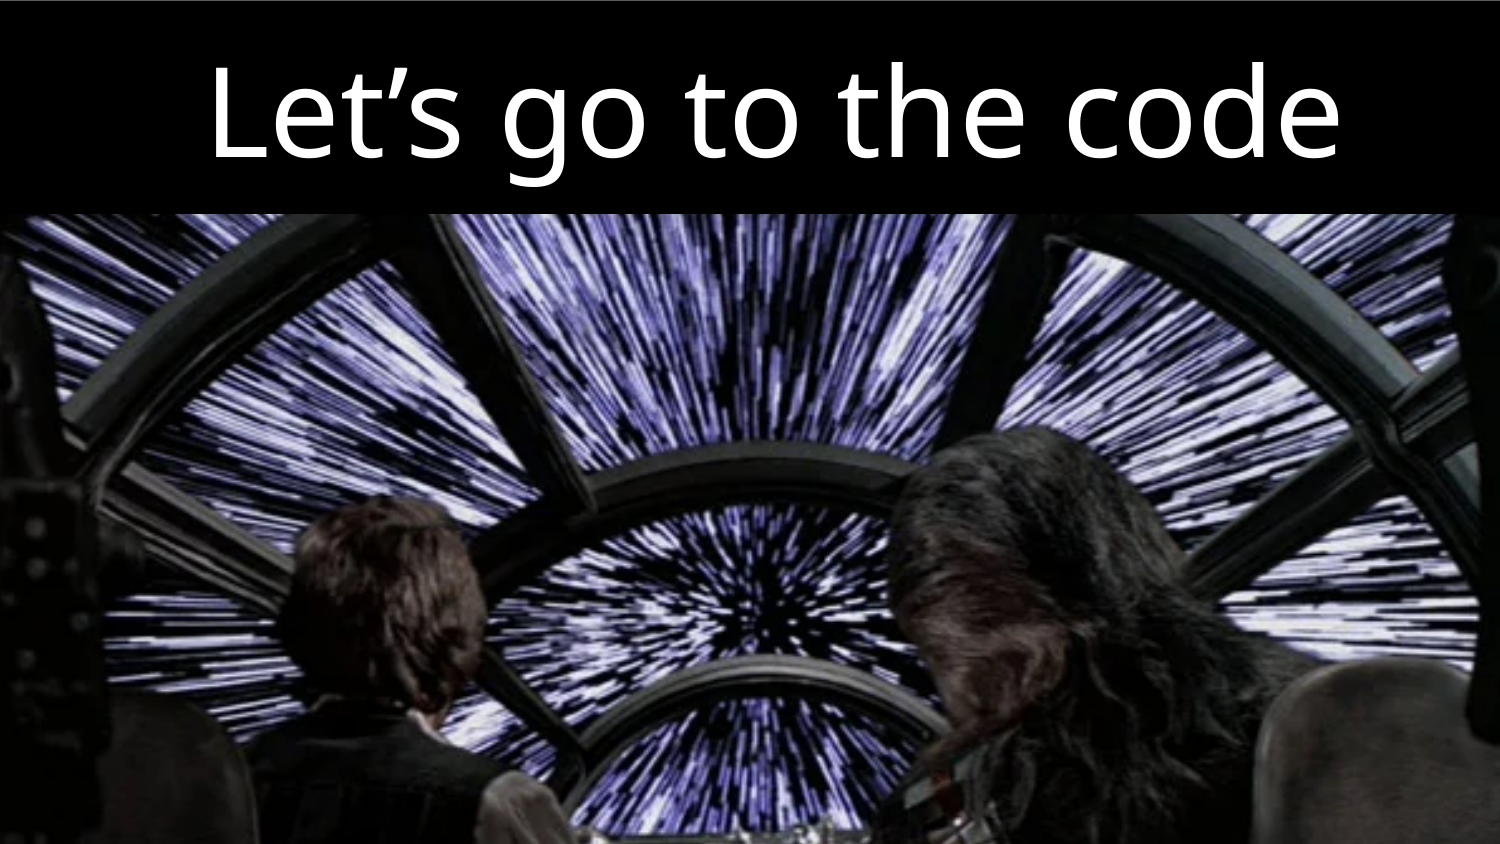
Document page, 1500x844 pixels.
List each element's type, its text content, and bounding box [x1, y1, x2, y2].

title Let’s go to the code [142, 60, 1409, 155]
text_box [0, 0, 1500, 213]
picture [0, 214, 1500, 844]
